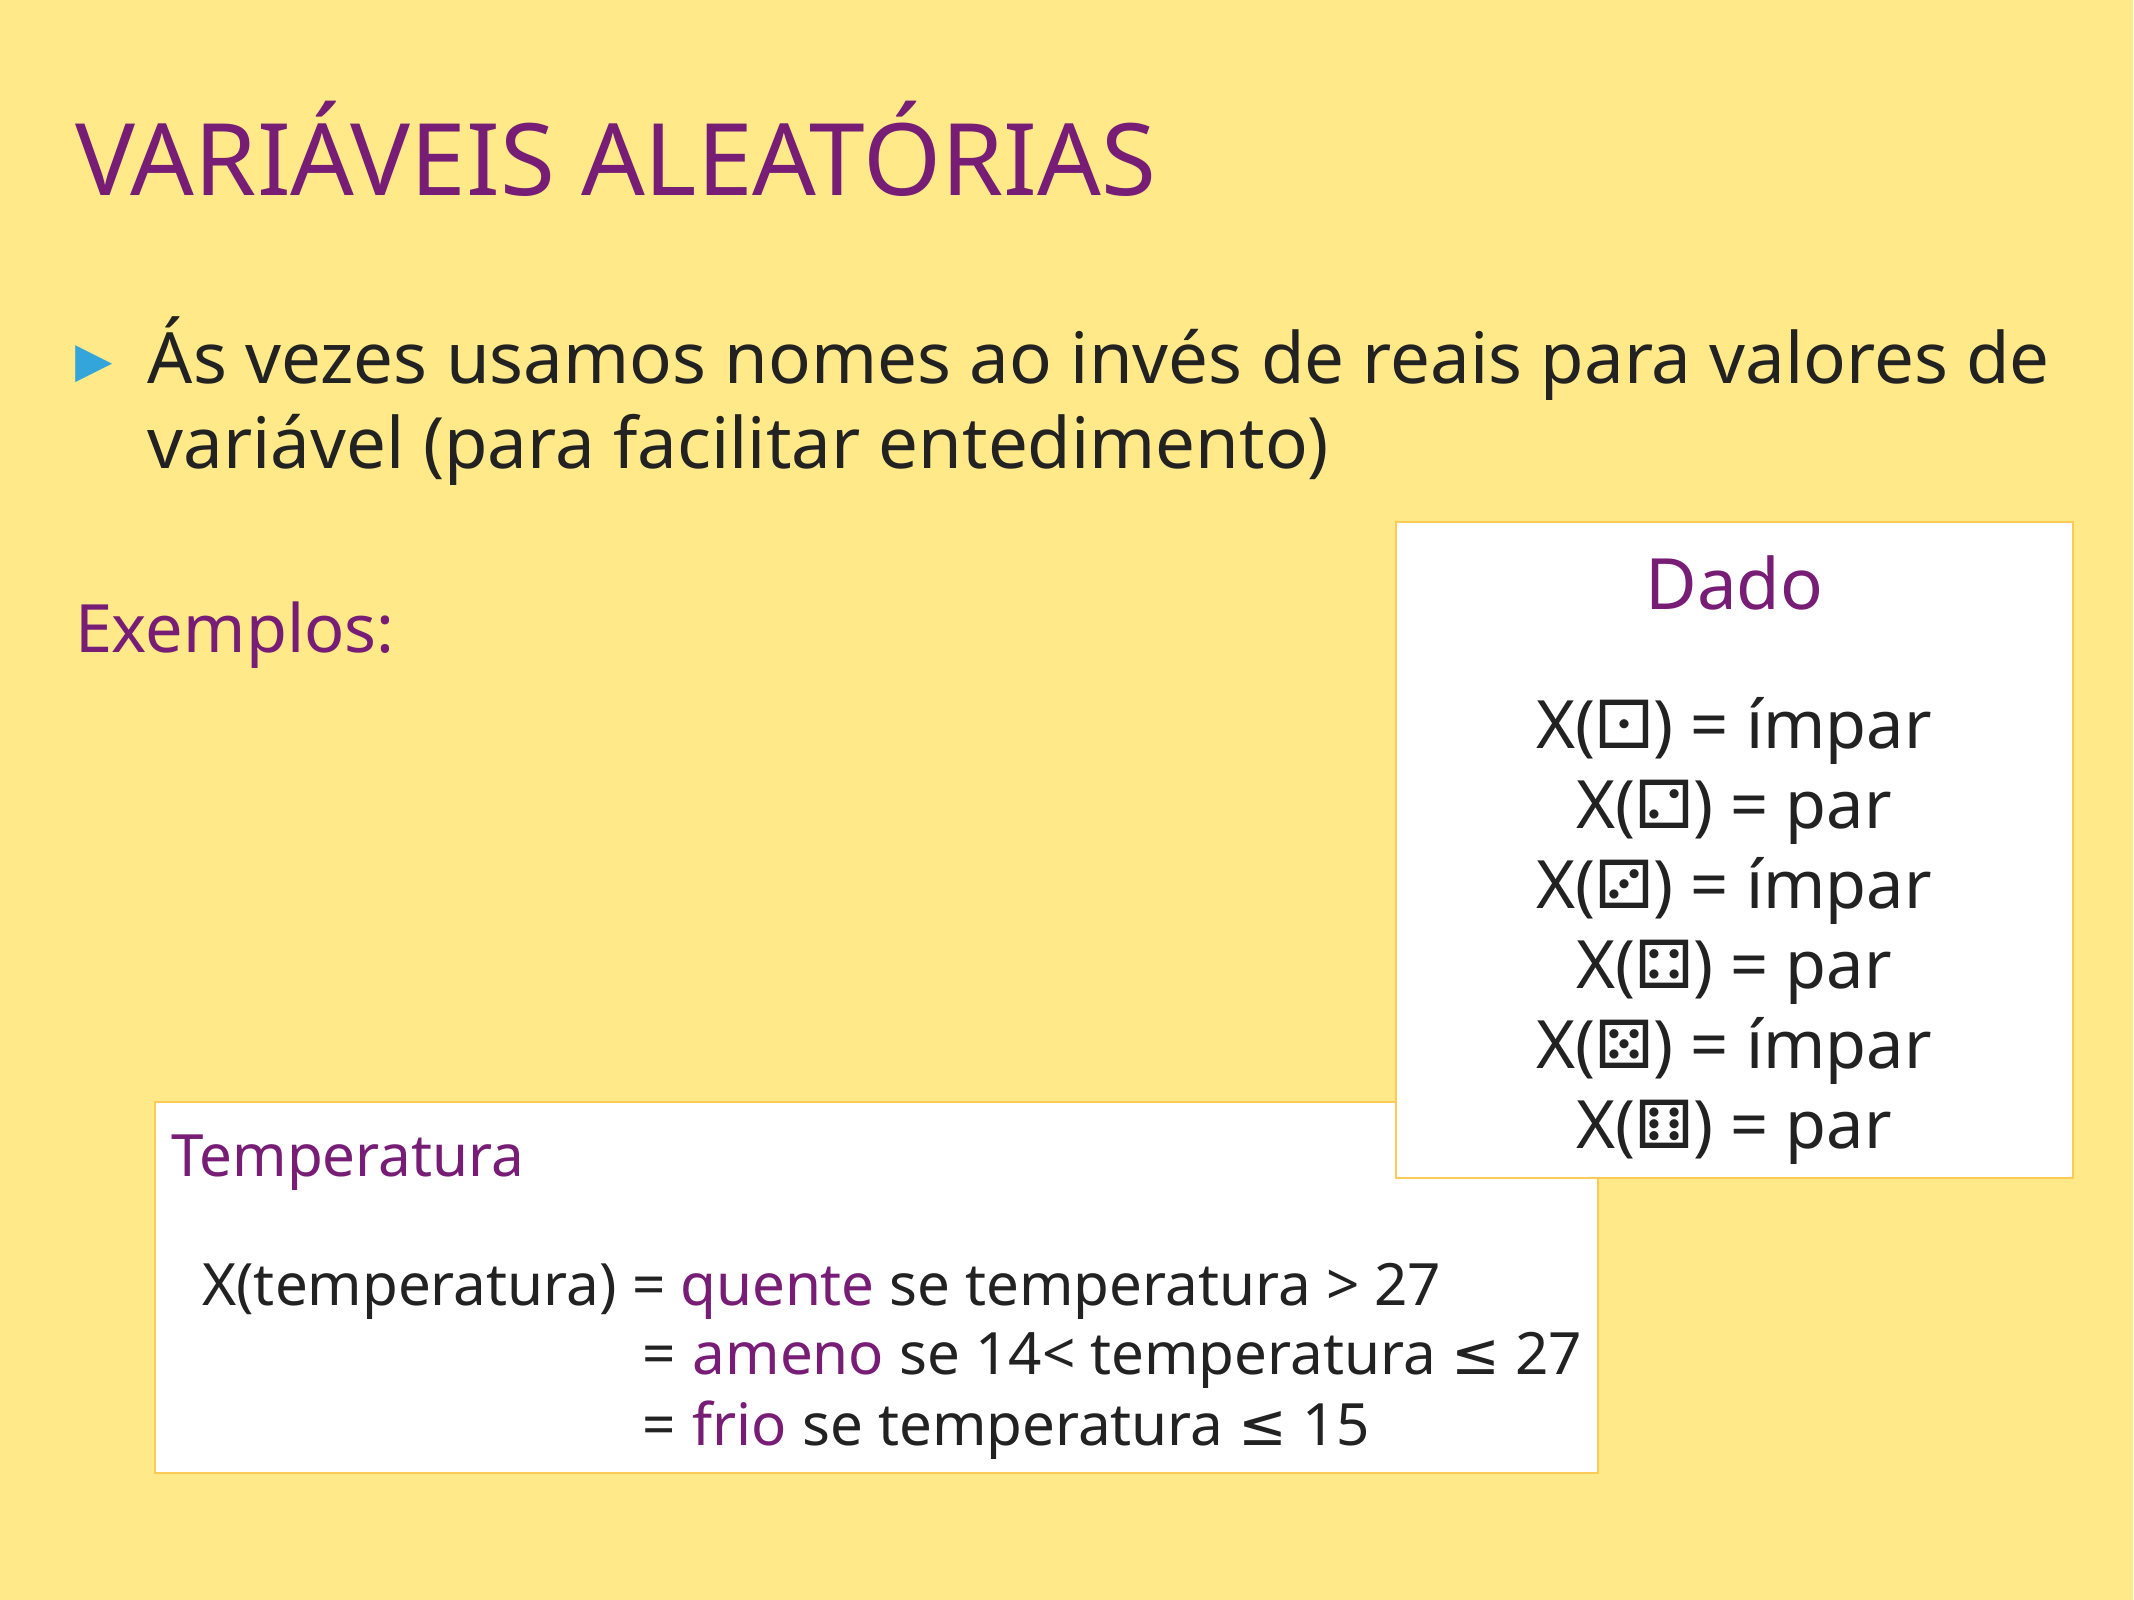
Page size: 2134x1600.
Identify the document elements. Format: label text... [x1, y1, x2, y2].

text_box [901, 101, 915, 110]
text_box Temperatura X(temperatura) = quente se temperatura > 27 = ameno se 14< temperatura ≤ 27 = frio se temperatura ≤ 15 [155, 1101, 1599, 1474]
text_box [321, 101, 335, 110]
text_box Dado X(⚀) = ímpar X(⚁) = par X(⚂) = ímpar X(⚃) = par X(⚄) = ímpar X(⚅) = par [1396, 522, 2073, 1179]
text_box Ás vezes usamos nomes ao invés de reais para valores de variável (para facilitar entedimento) Exemplos: [66, 304, 2067, 1499]
text_box variáveis aleatórias [66, 110, 2067, 230]
